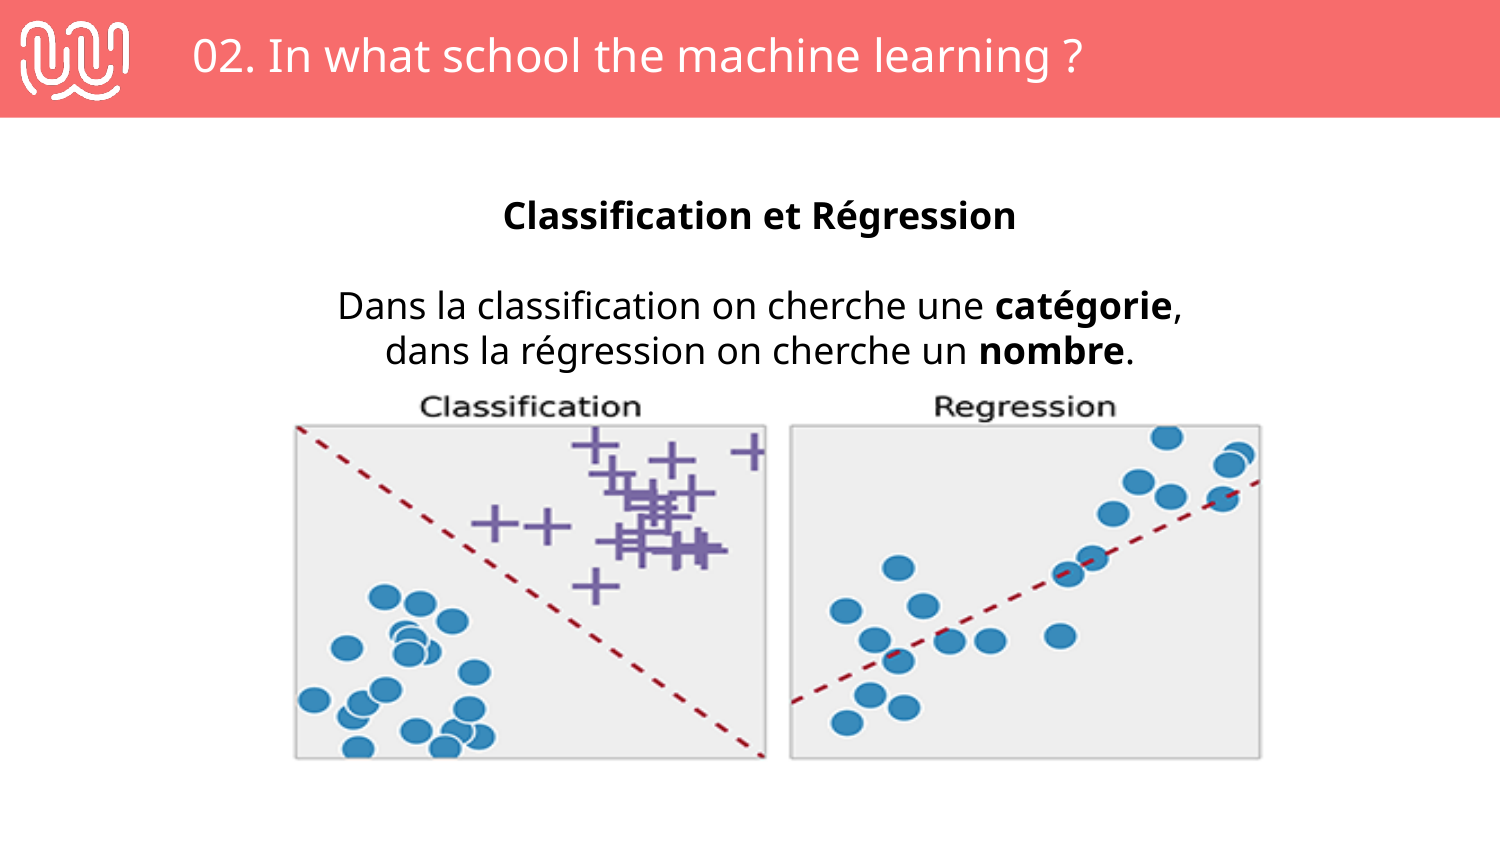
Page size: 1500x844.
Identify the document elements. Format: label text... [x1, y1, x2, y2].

picture [270, 376, 1287, 779]
text_box Classification et Régression Dans la classification on cherche une catégorie, dans la régression on cherche un nombre. [84, 177, 1436, 377]
picture [20, 20, 134, 101]
title 02. In what school the machine learning ? [192, 45, 1380, 118]
